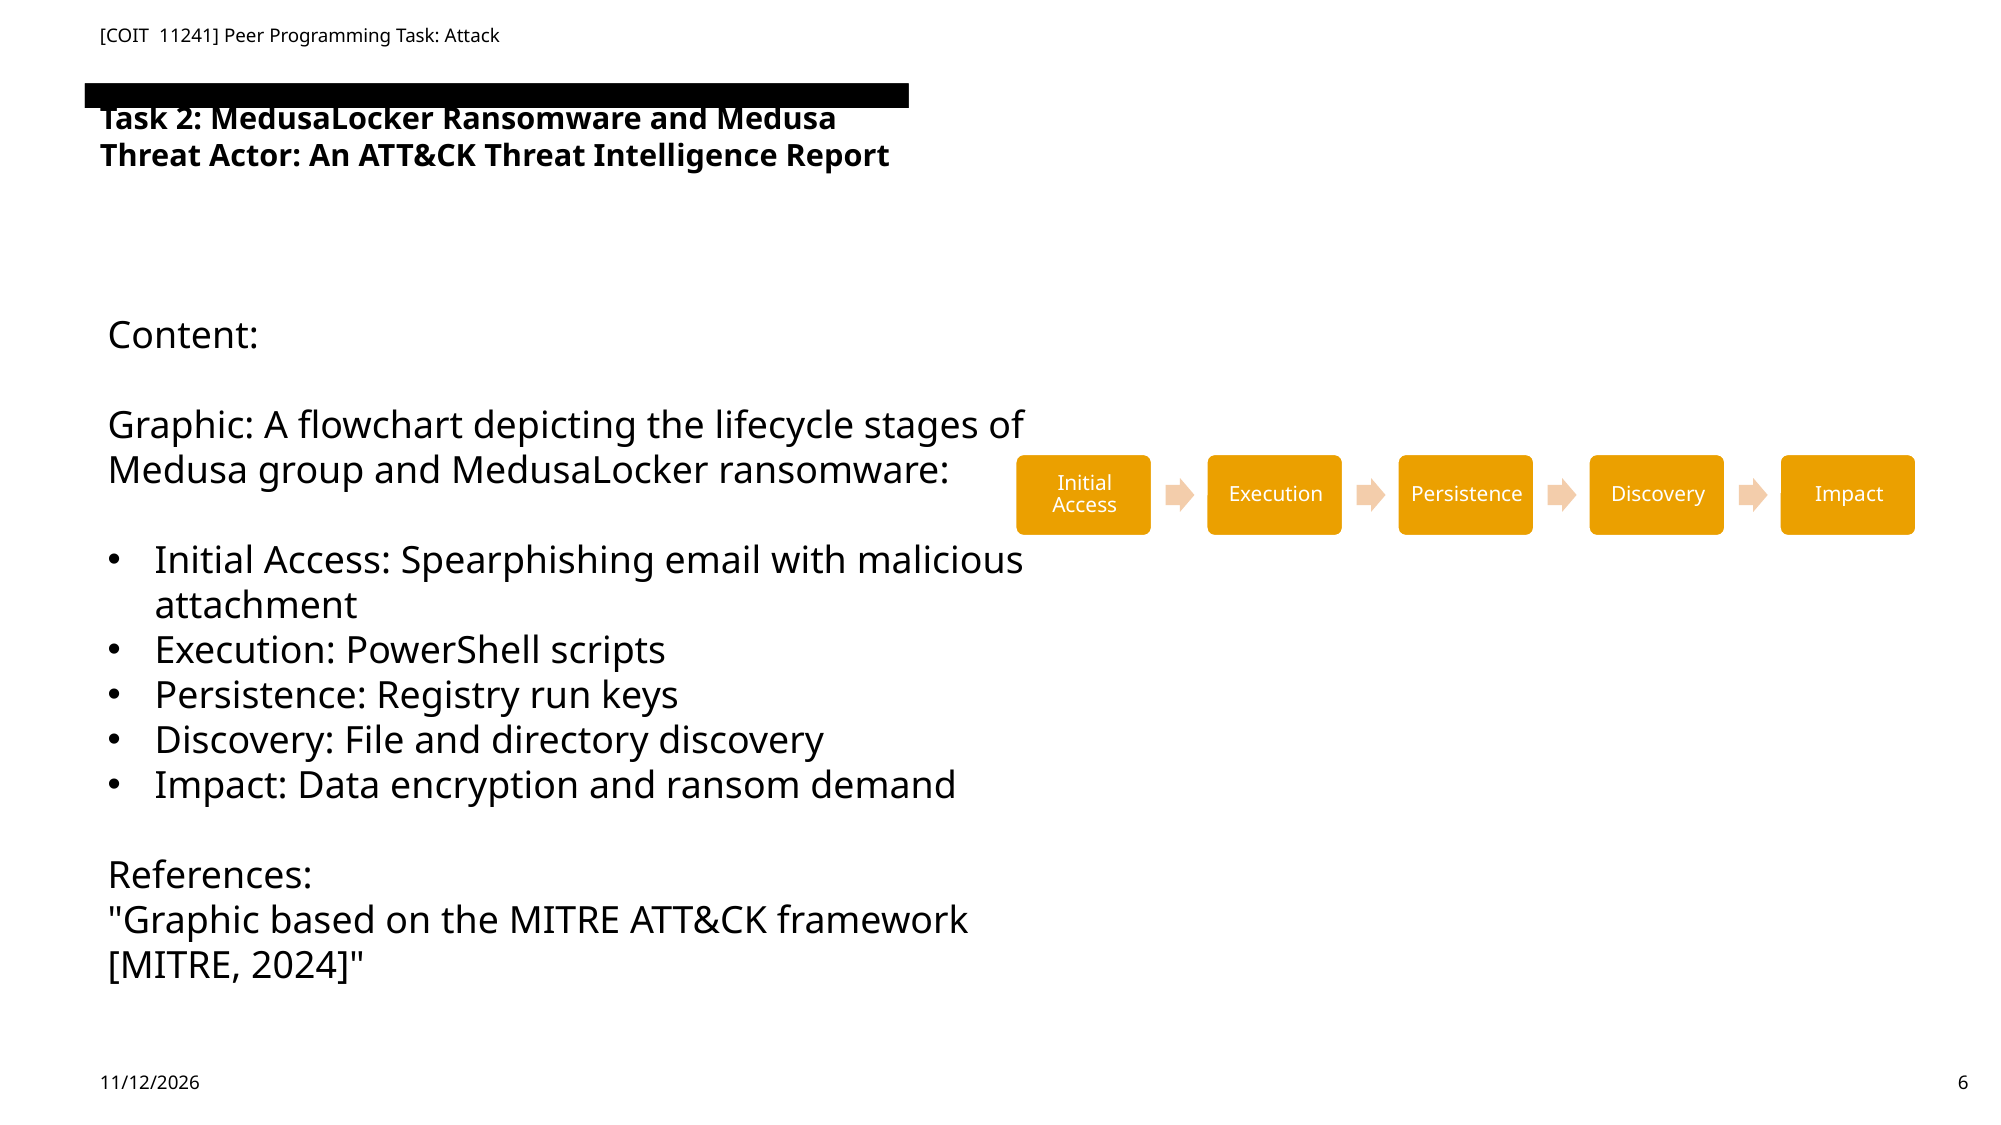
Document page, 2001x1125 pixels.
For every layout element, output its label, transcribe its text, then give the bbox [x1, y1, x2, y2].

footer [COIT 11241] Peer Programming Task: Attack [84, 16, 760, 76]
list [1014, 156, 1917, 834]
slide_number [84, 1053, 535, 1114]
title Task 2: MedusaLocker Ransomware and Medusa Threat Actor: An ATT&CK Threat Intelligence Report [84, 91, 909, 285]
text_box Content: Graphic: A flowchart depicting the lifecycle stages of Medusa group and MedusaLocker ransomware: Initial Access: Spearphishing email with malicious attachment Execution: PowerShell scripts Persistence: Registry run keys Discovery: File and directory discovery Impact: Data encryption and ransom demand References: "Graphic based on the MITRE ATT&CK framework [MITRE, 2024]" [92, 304, 1093, 994]
slide_number 6 [1879, 1053, 1984, 1114]
